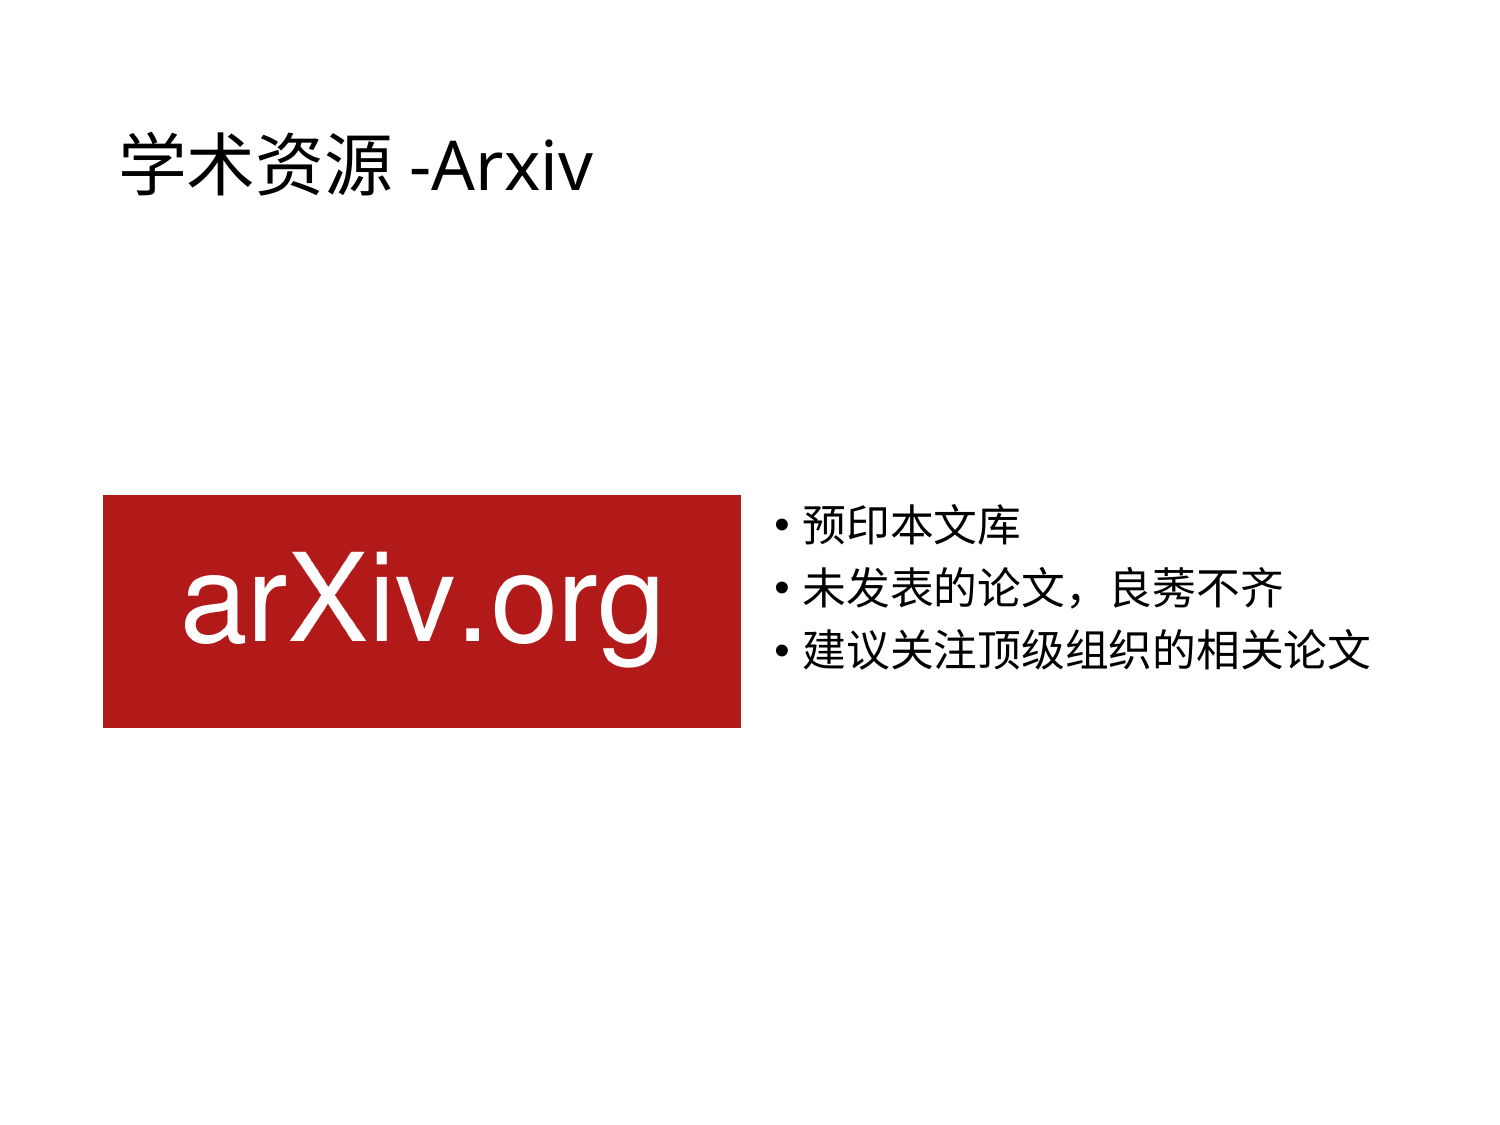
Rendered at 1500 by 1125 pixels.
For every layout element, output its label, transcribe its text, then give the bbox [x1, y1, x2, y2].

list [103, 495, 741, 728]
list 预印本文库 未发表的论文，良莠不齐 建议关注顶级组织的相关论文 [759, 495, 1397, 728]
title 学术资源-Arxiv [103, 59, 1397, 278]
